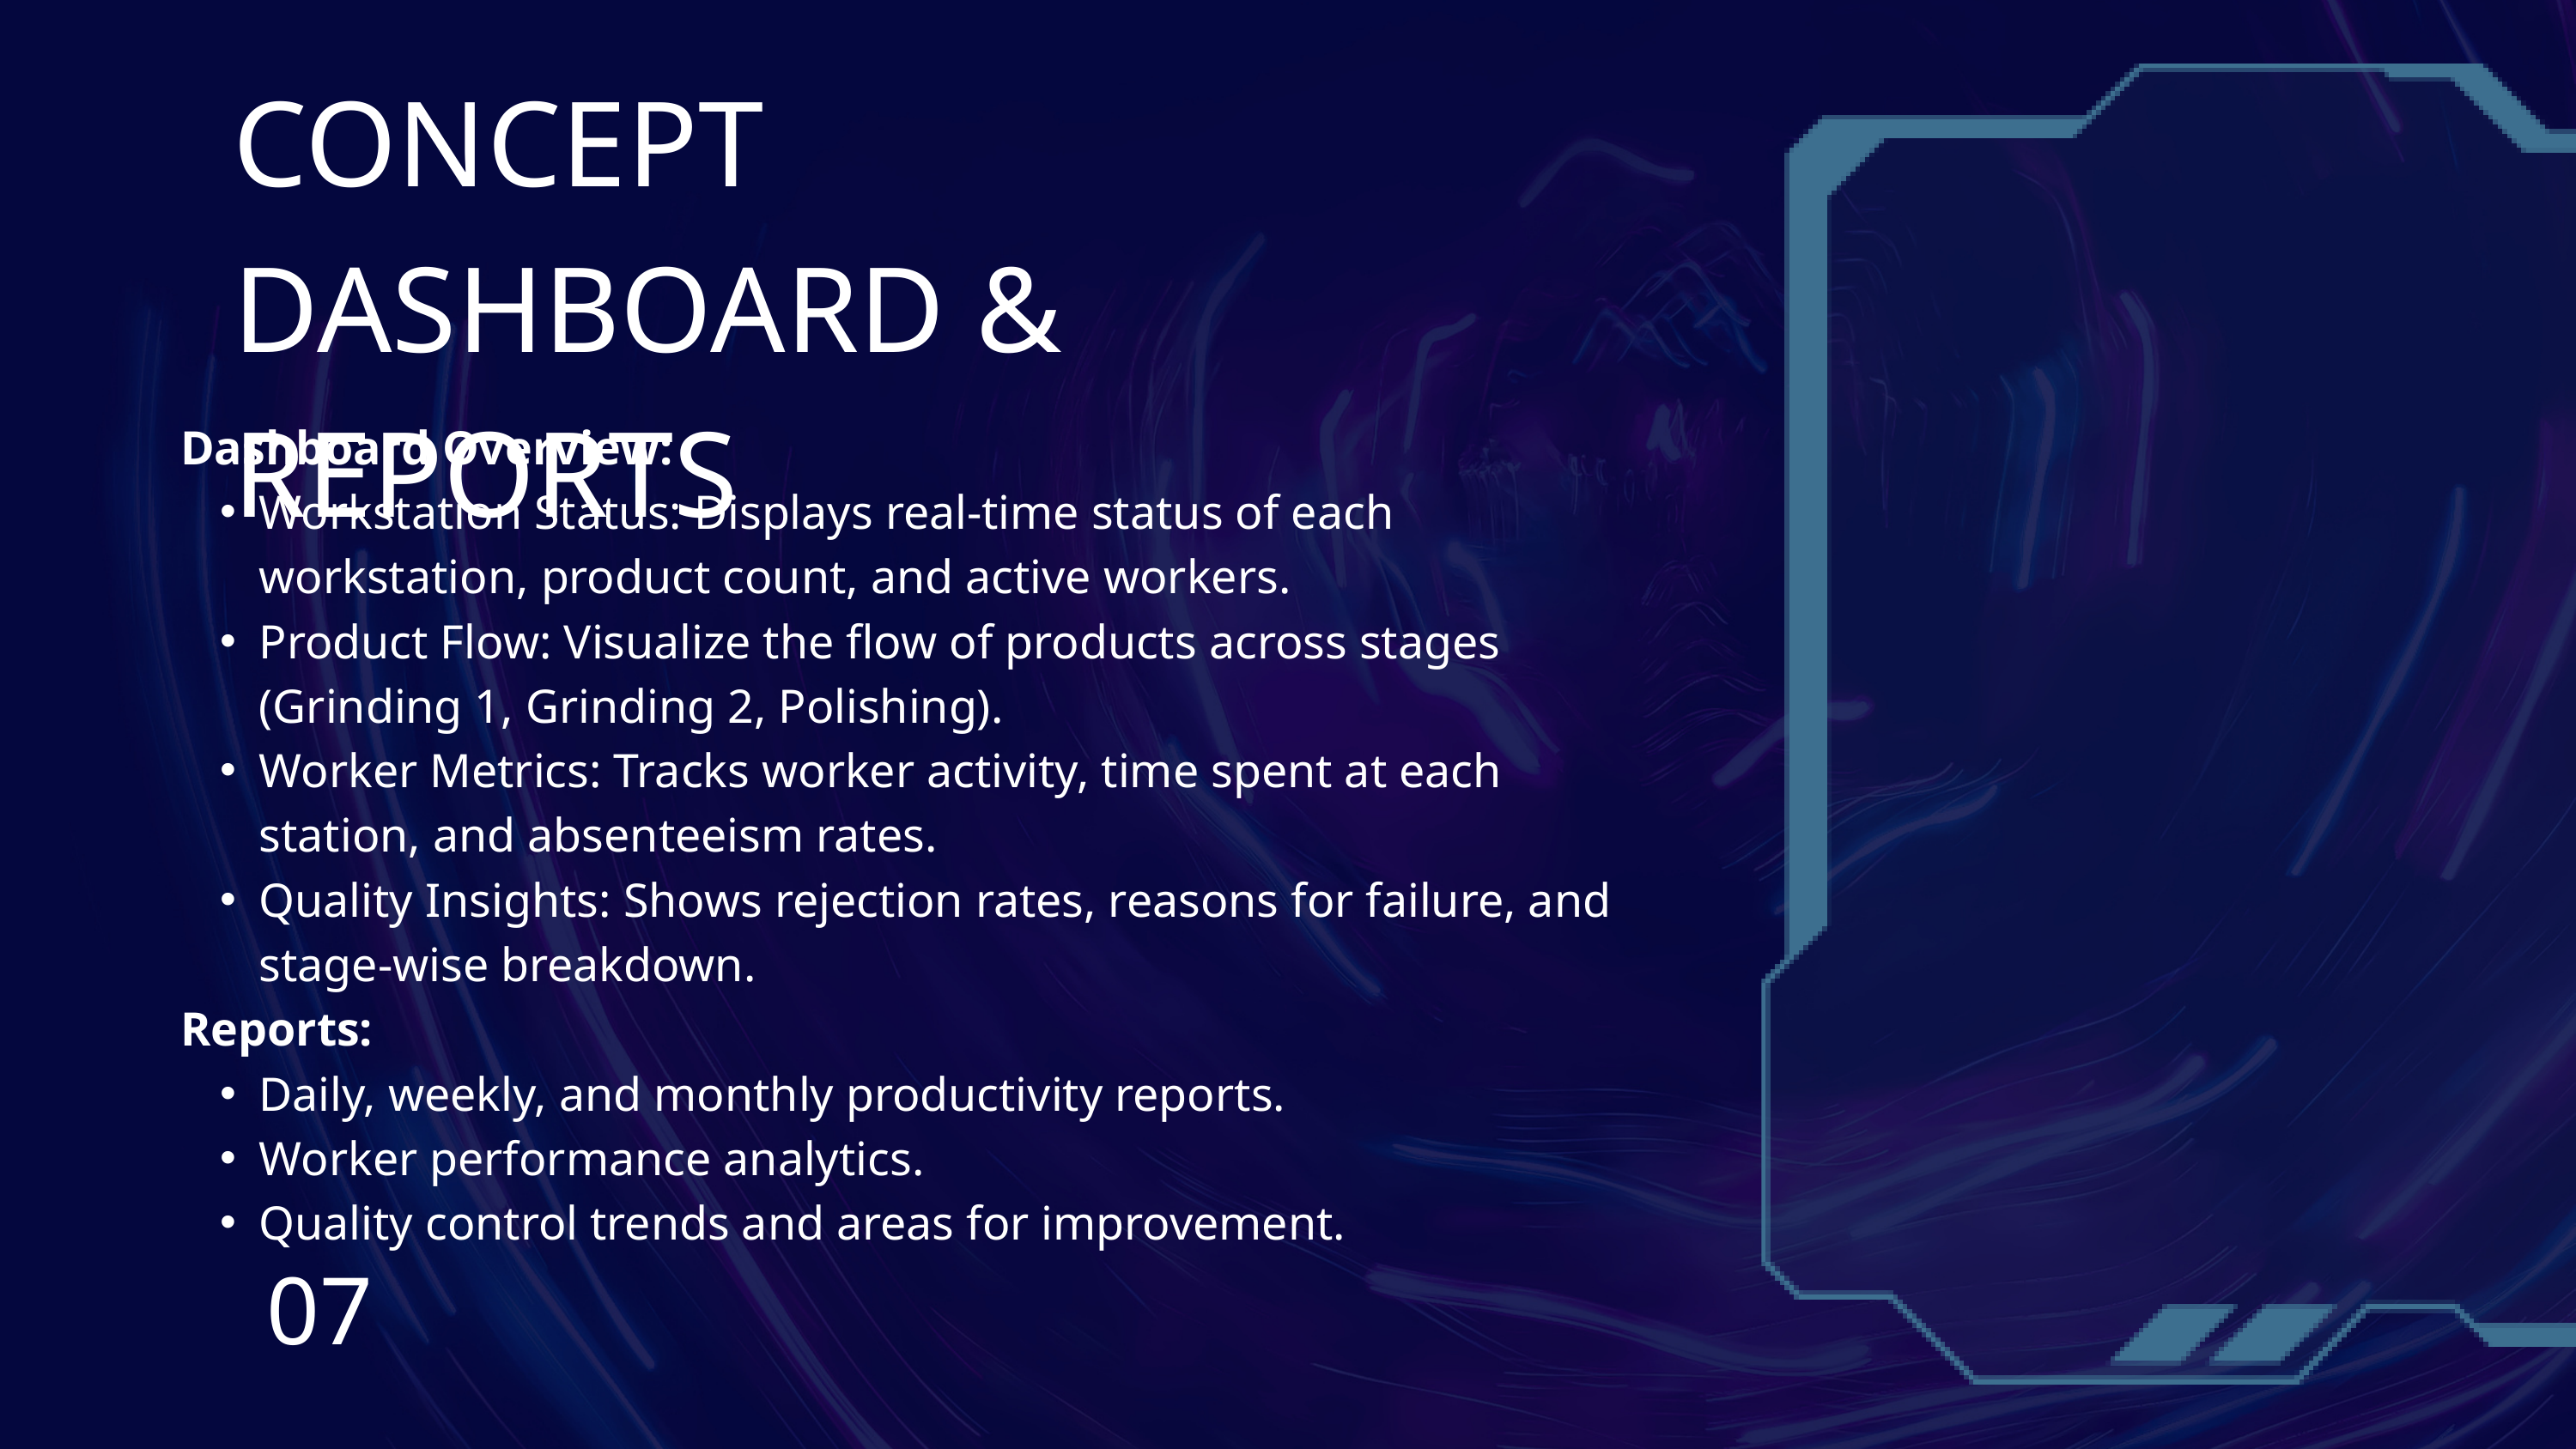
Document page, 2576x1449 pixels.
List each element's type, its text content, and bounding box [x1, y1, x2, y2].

text_box 07 [233, 1314, 407, 1364]
text_box CONCEPT DASHBOARD & REPORTS [233, 45, 1432, 409]
text_box [1761, 64, 2576, 1385]
text_box [0, 0, 2576, 1449]
text_box Dashboard Overview: Workstation Status: Displays real-time status of each workstation, product count, and active workers. Product Flow: Visualize the flow of products across stages (Grinding 1, Grinding 2, Polishing). Worker Metrics: Tracks worker activity, time spent at each station, and absenteeism rates. Quality Insights: Shows rejection rates, reasons for failure, and stage-wise breakdown. Reports: Daily, weekly, and monthly productivity reports. Worker performance analytics. Quality control trends and areas for improvement. [180, 409, 1660, 1314]
